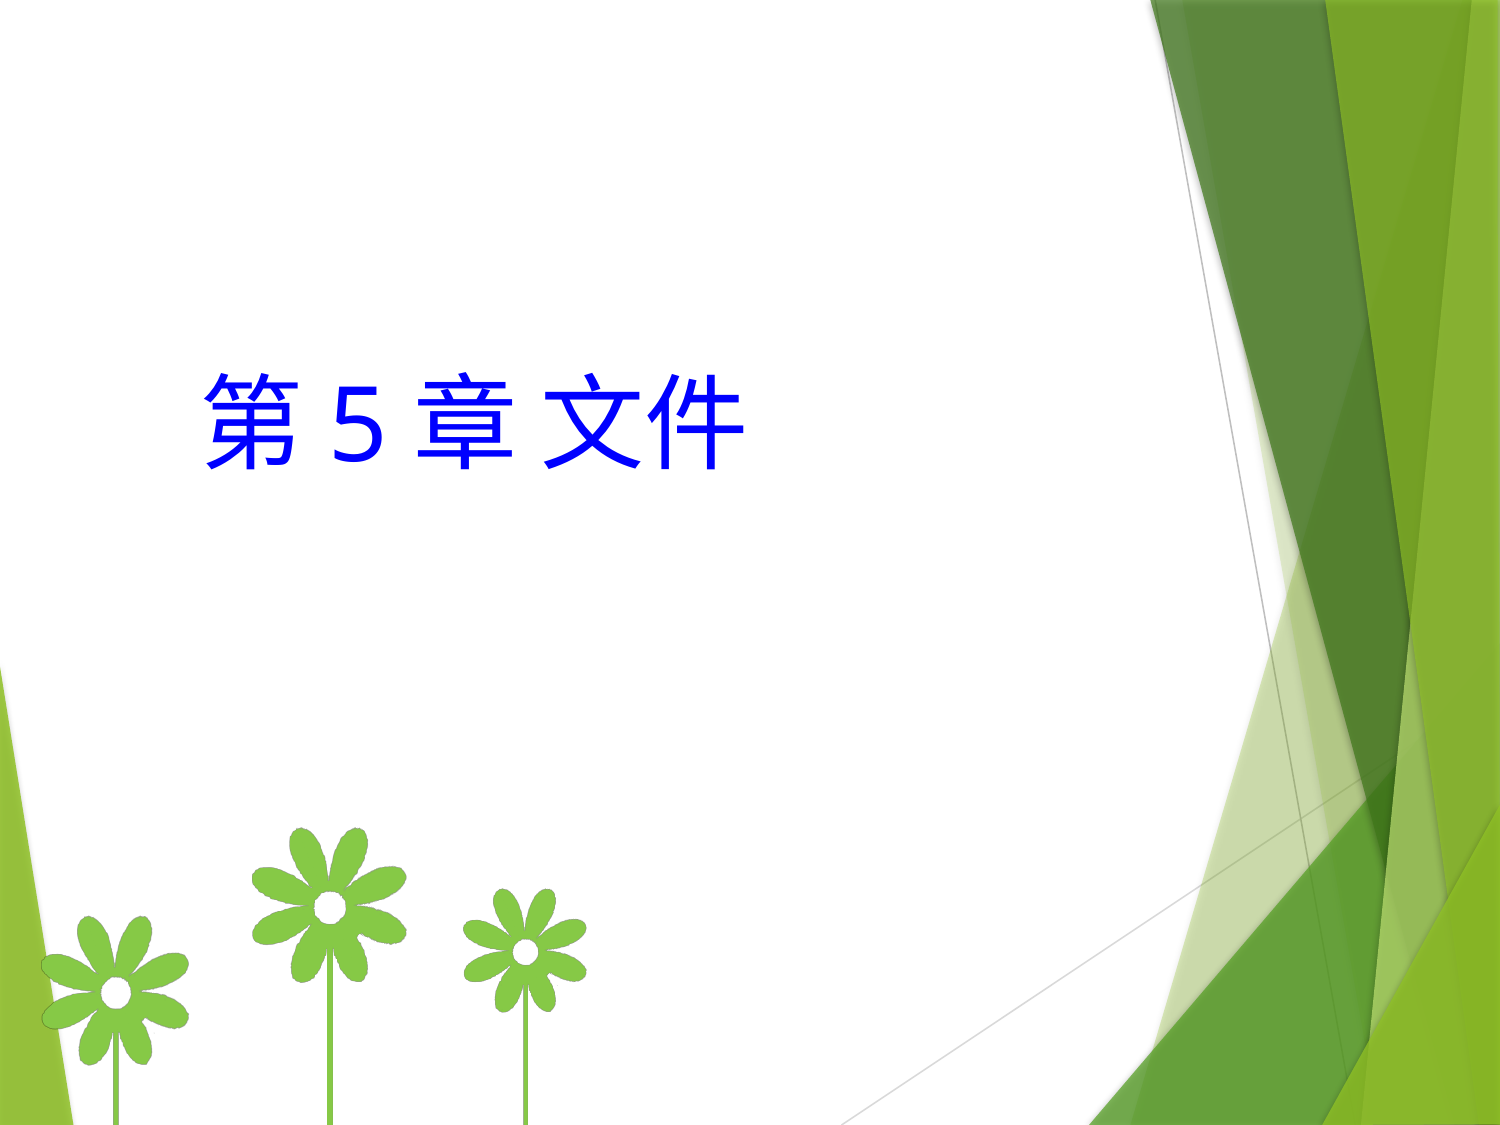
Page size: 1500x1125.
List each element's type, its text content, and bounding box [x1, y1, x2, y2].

picture [0, 750, 642, 1125]
title 第5章 文件 [0, 349, 949, 603]
